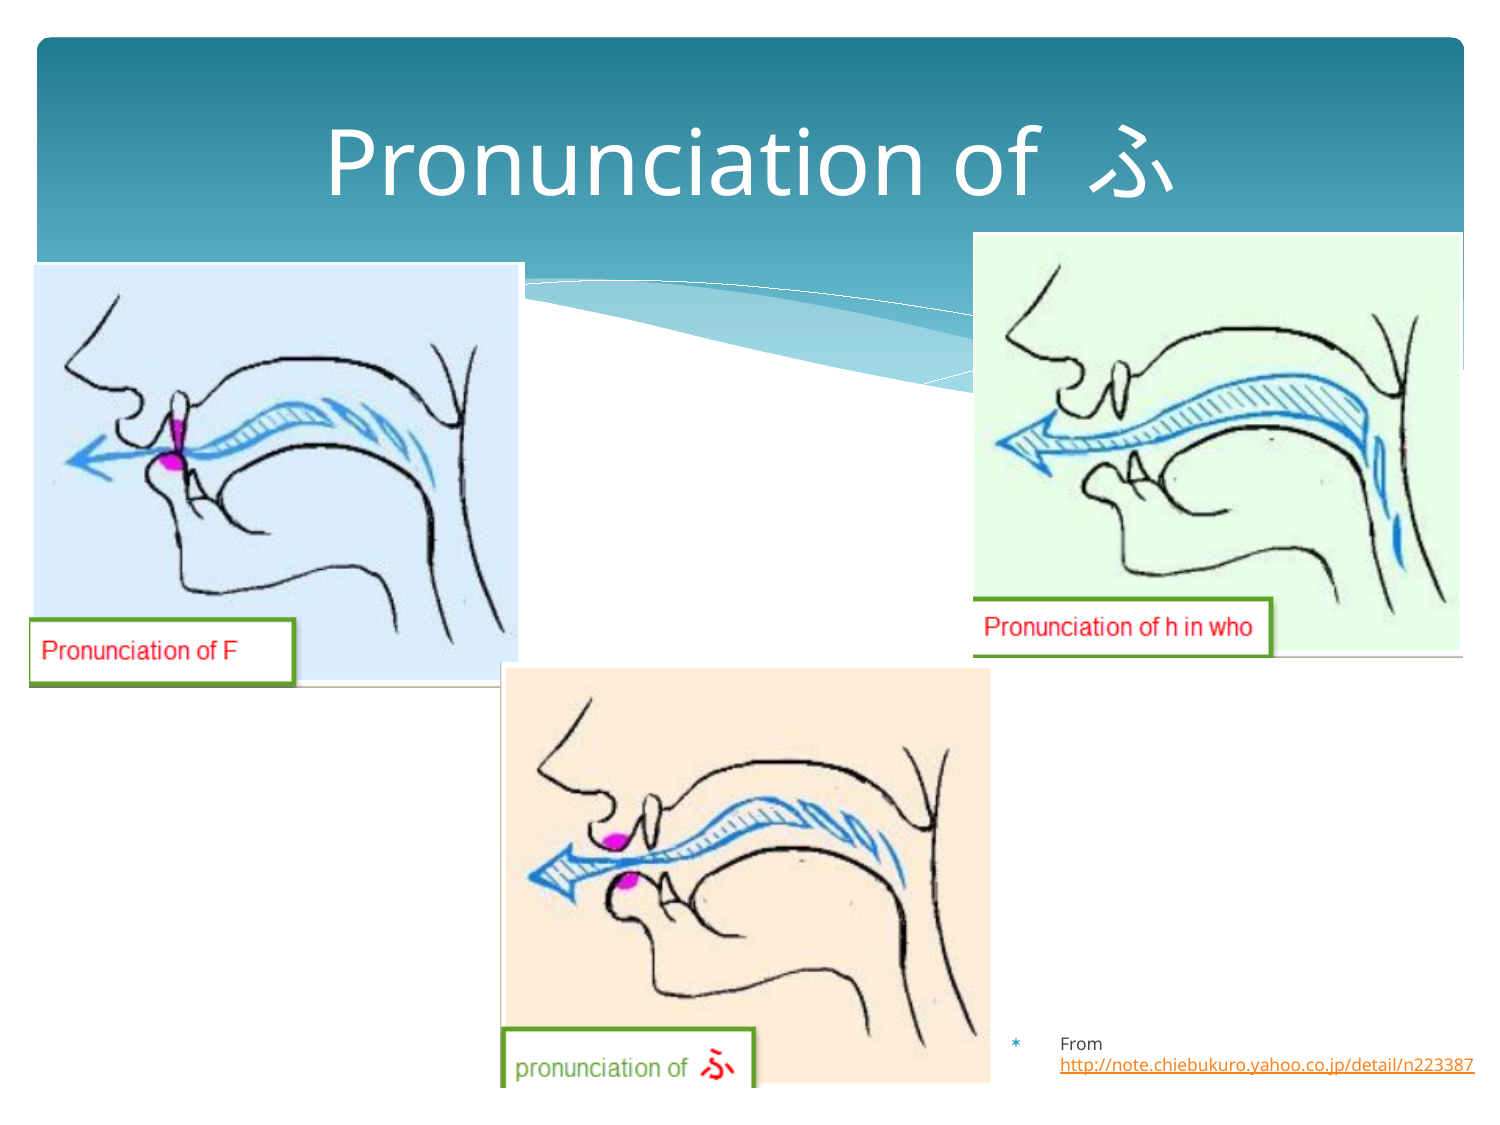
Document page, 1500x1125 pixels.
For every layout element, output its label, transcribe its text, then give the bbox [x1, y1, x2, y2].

list From http://note.chiebukuro.yahoo.co.jp/detail/n223387 [1002, 1025, 1497, 1088]
picture [29, 262, 998, 1088]
picture [973, 231, 1463, 658]
title Pronunciation of ふ [75, 55, 1425, 261]
